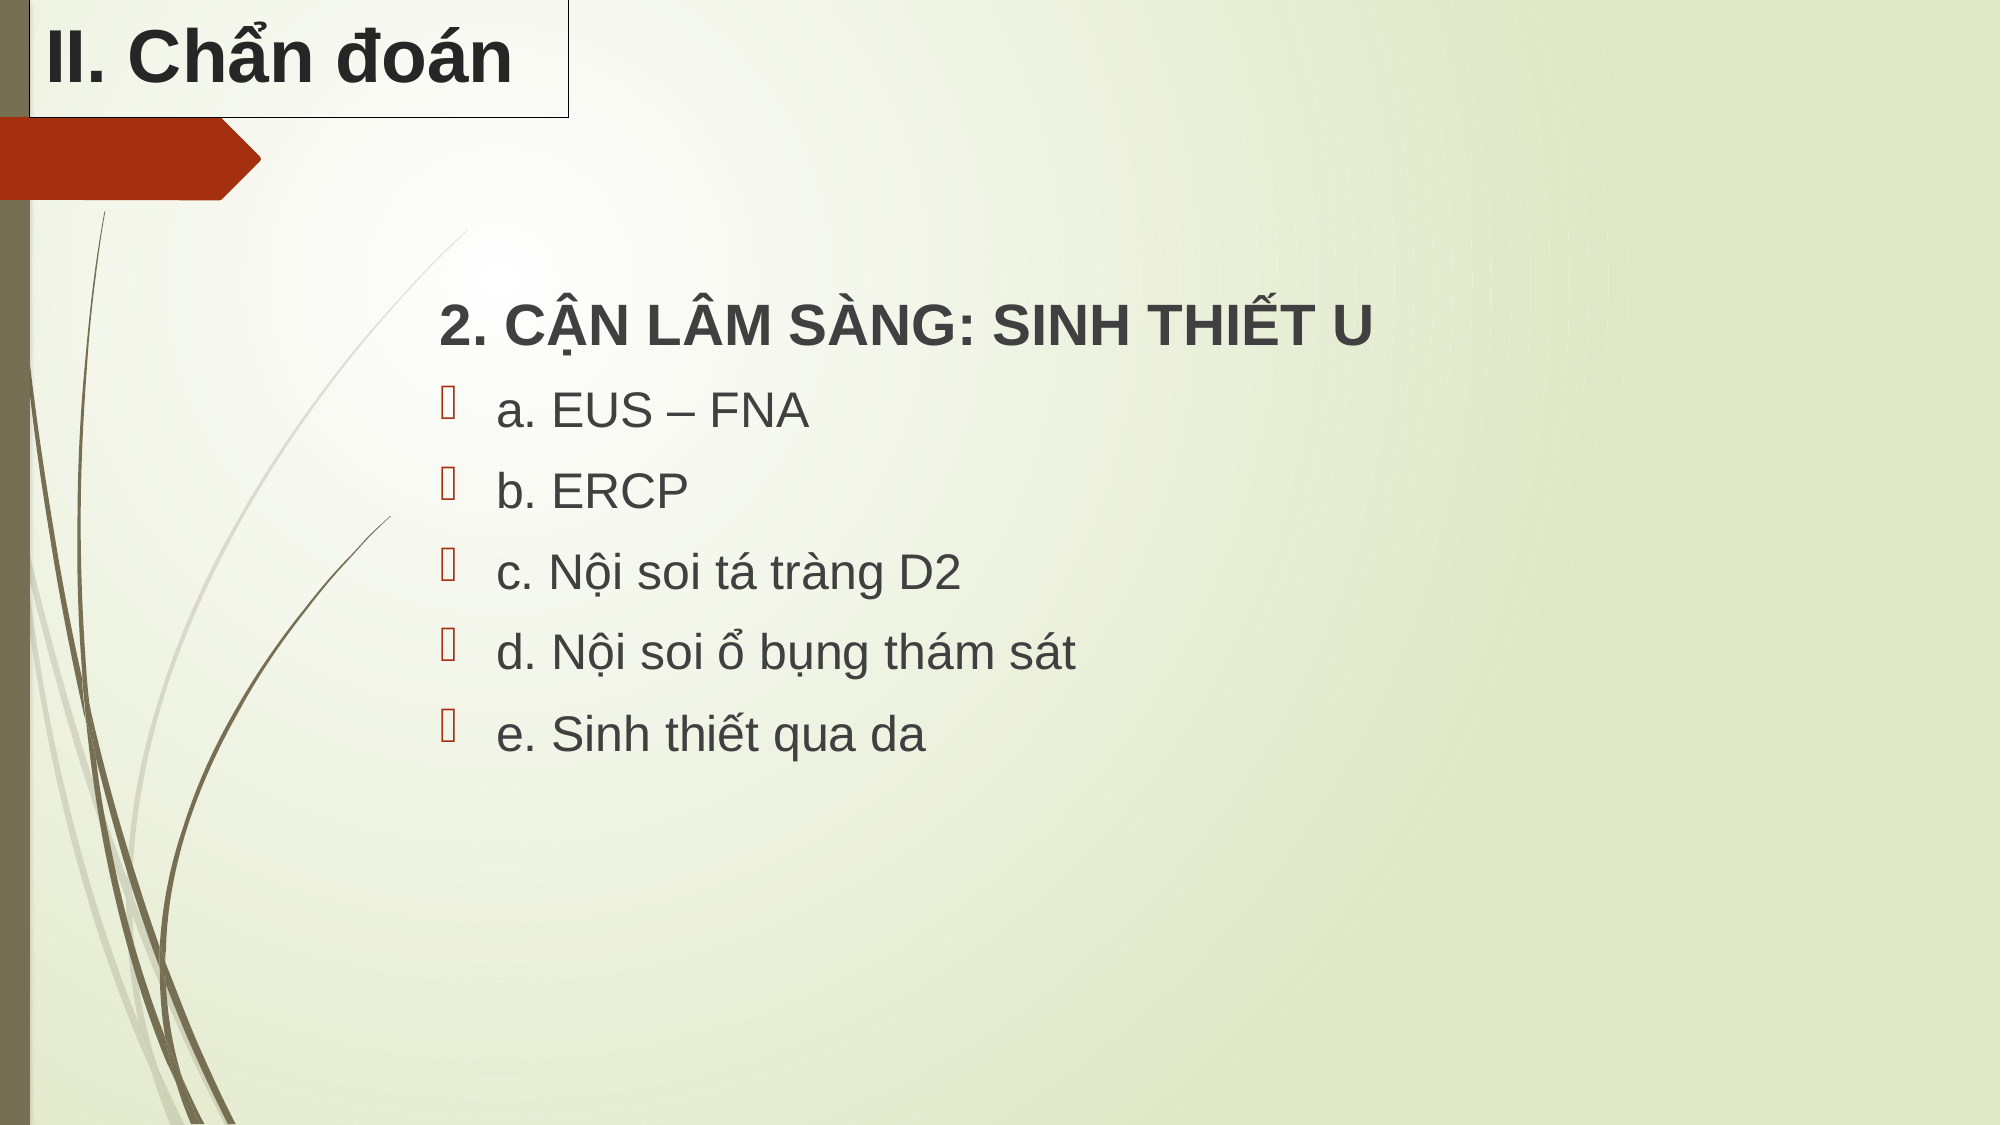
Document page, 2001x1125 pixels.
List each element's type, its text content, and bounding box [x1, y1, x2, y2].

text_box II. Chẩn đoán [29, 0, 569, 118]
list 2. CẬN LÂM SÀNG: SINH THIẾT U a. EUS – FNA b. ERCP c. Nội soi tá tràng D2 d. Nội soi ổ bụng thám sát e. Sinh thiết qua da [424, 279, 1888, 970]
